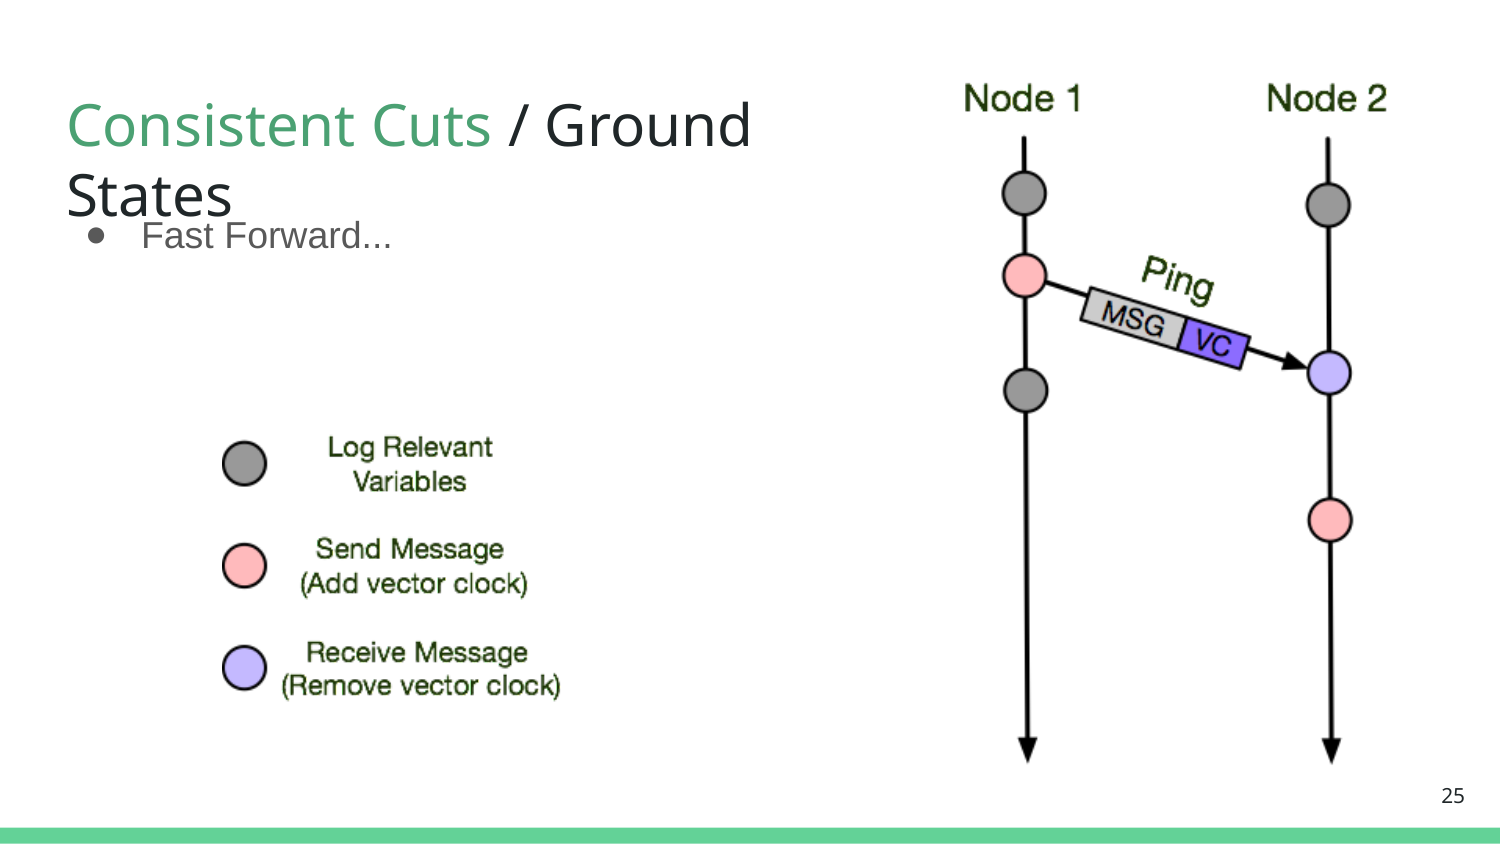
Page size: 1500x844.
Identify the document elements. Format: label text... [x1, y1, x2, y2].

text_box Fast Forward... [51, 188, 738, 750]
title Consistent Cuts / Ground States [51, 72, 925, 167]
slide_number ‹#› [1389, 764, 1480, 830]
picture [221, 421, 593, 712]
picture [949, 74, 1402, 782]
